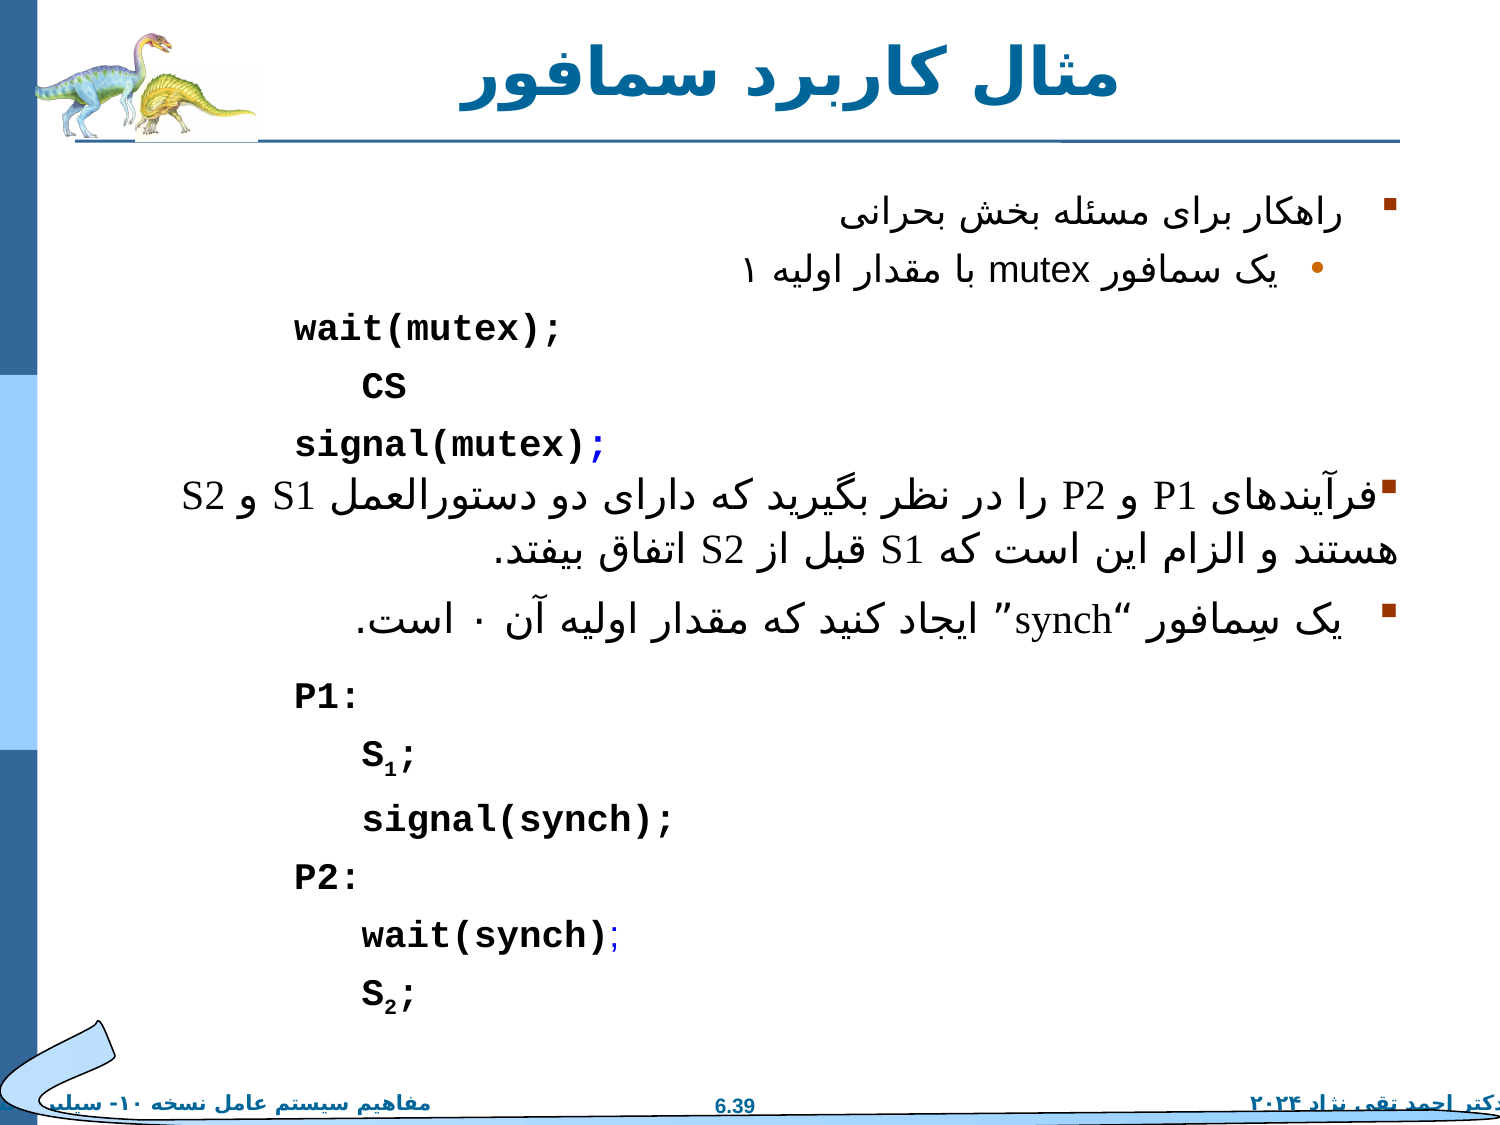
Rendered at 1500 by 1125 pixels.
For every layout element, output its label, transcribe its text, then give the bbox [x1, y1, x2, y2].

picture [18, 20, 258, 151]
title مثال کاربرد سمافور [92, 41, 1493, 117]
list راهکار برای مسئله بخش بحرانی یک سمافور mutex با مقدار اولیه ۱ wait(mutex); CS signal(mutex); فرآیندهای P1 و P2 را در نظر بگیرید که دارای دو دستورالعمل S1 و S2 هستند و الزام این است که S1 قبل از S2 اتفاق بیفتد. یک سِمافور “synch” ایجاد کنید که مقدار اولیه آن ۰ است. P1: S1; signal(synch); P2: wait(synch); S2; [138, 179, 1415, 1084]
